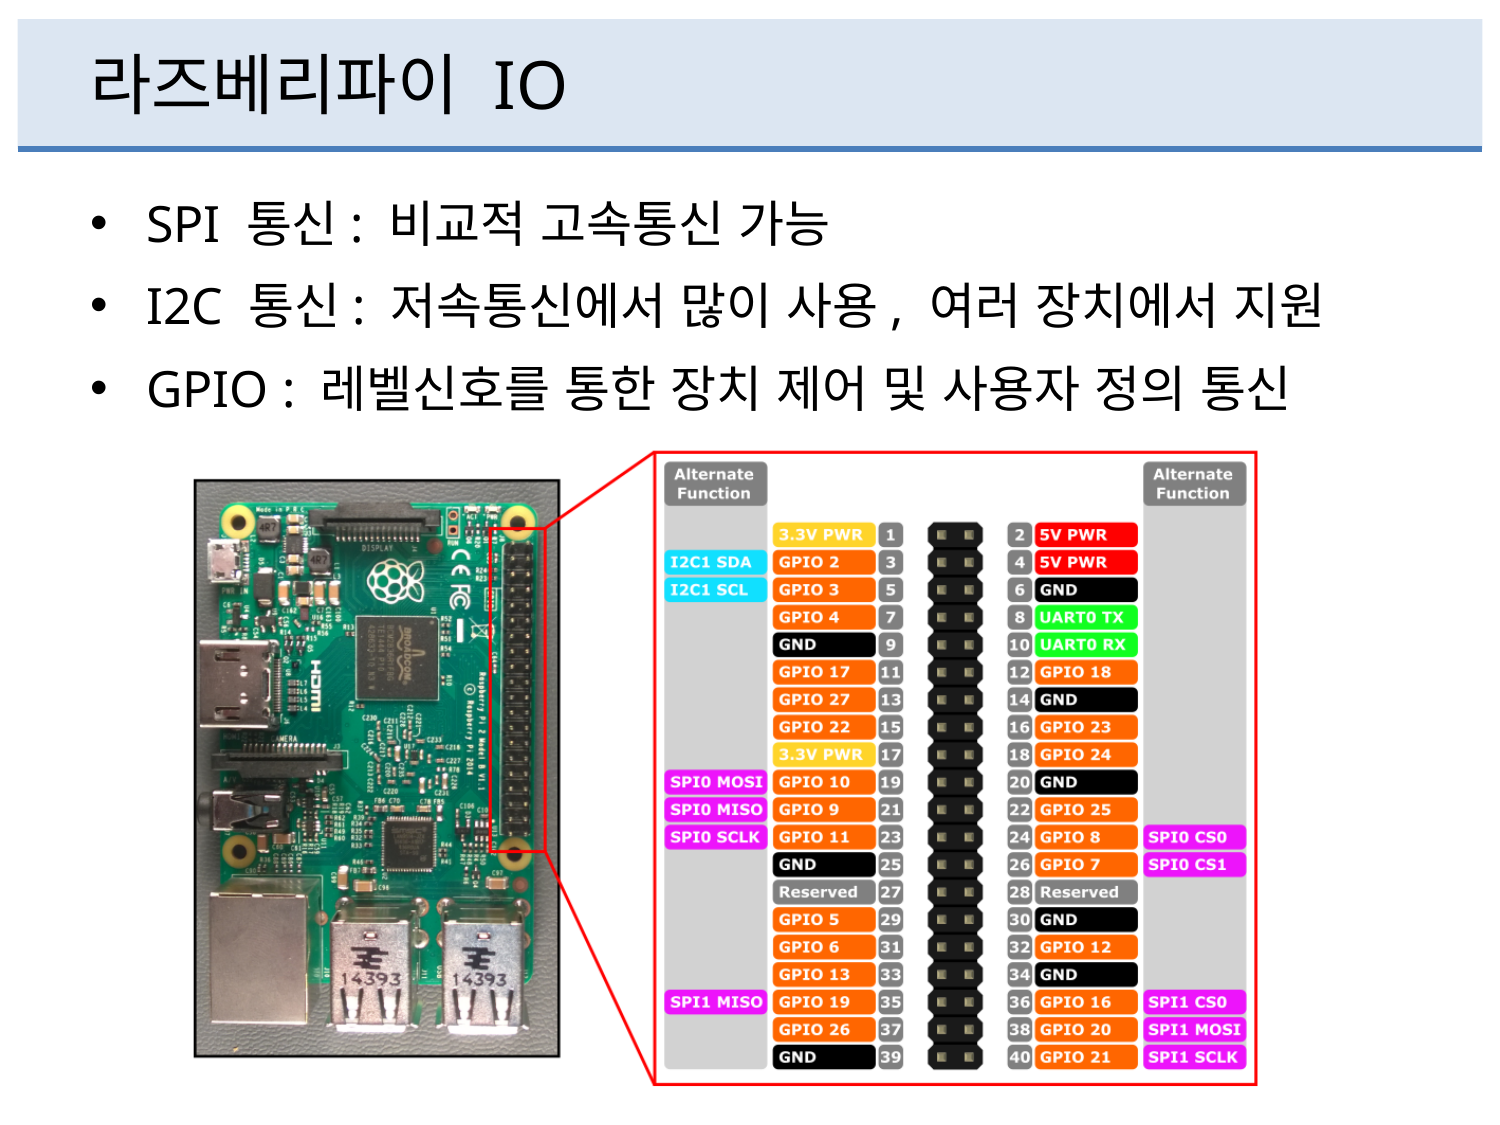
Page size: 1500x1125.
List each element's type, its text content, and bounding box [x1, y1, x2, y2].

list SPI 통신: 비교적 고속통신 가능 I2C 통신: 저속통신에서 많이 사용, 여러 장치에서 지원 GPIO : 레벨신호를 통한 장치 제어 및 사용자 정의 통신 [75, 184, 1425, 1012]
picture [162, 420, 1285, 1103]
title 라즈베리파이 IO [75, 19, 857, 147]
